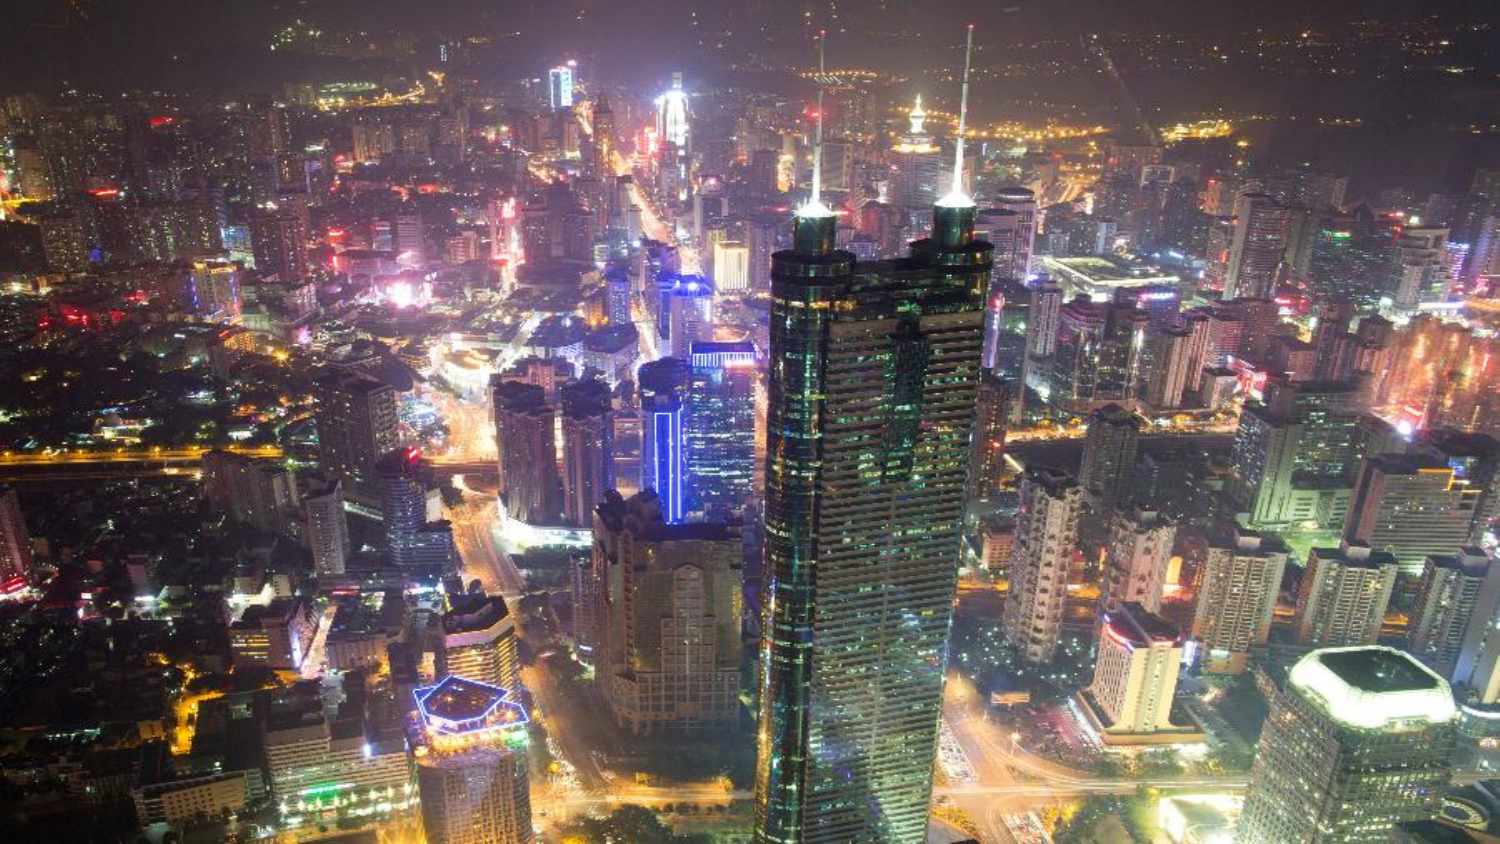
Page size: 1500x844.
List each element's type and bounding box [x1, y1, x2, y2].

list [0, 0, 1500, 844]
